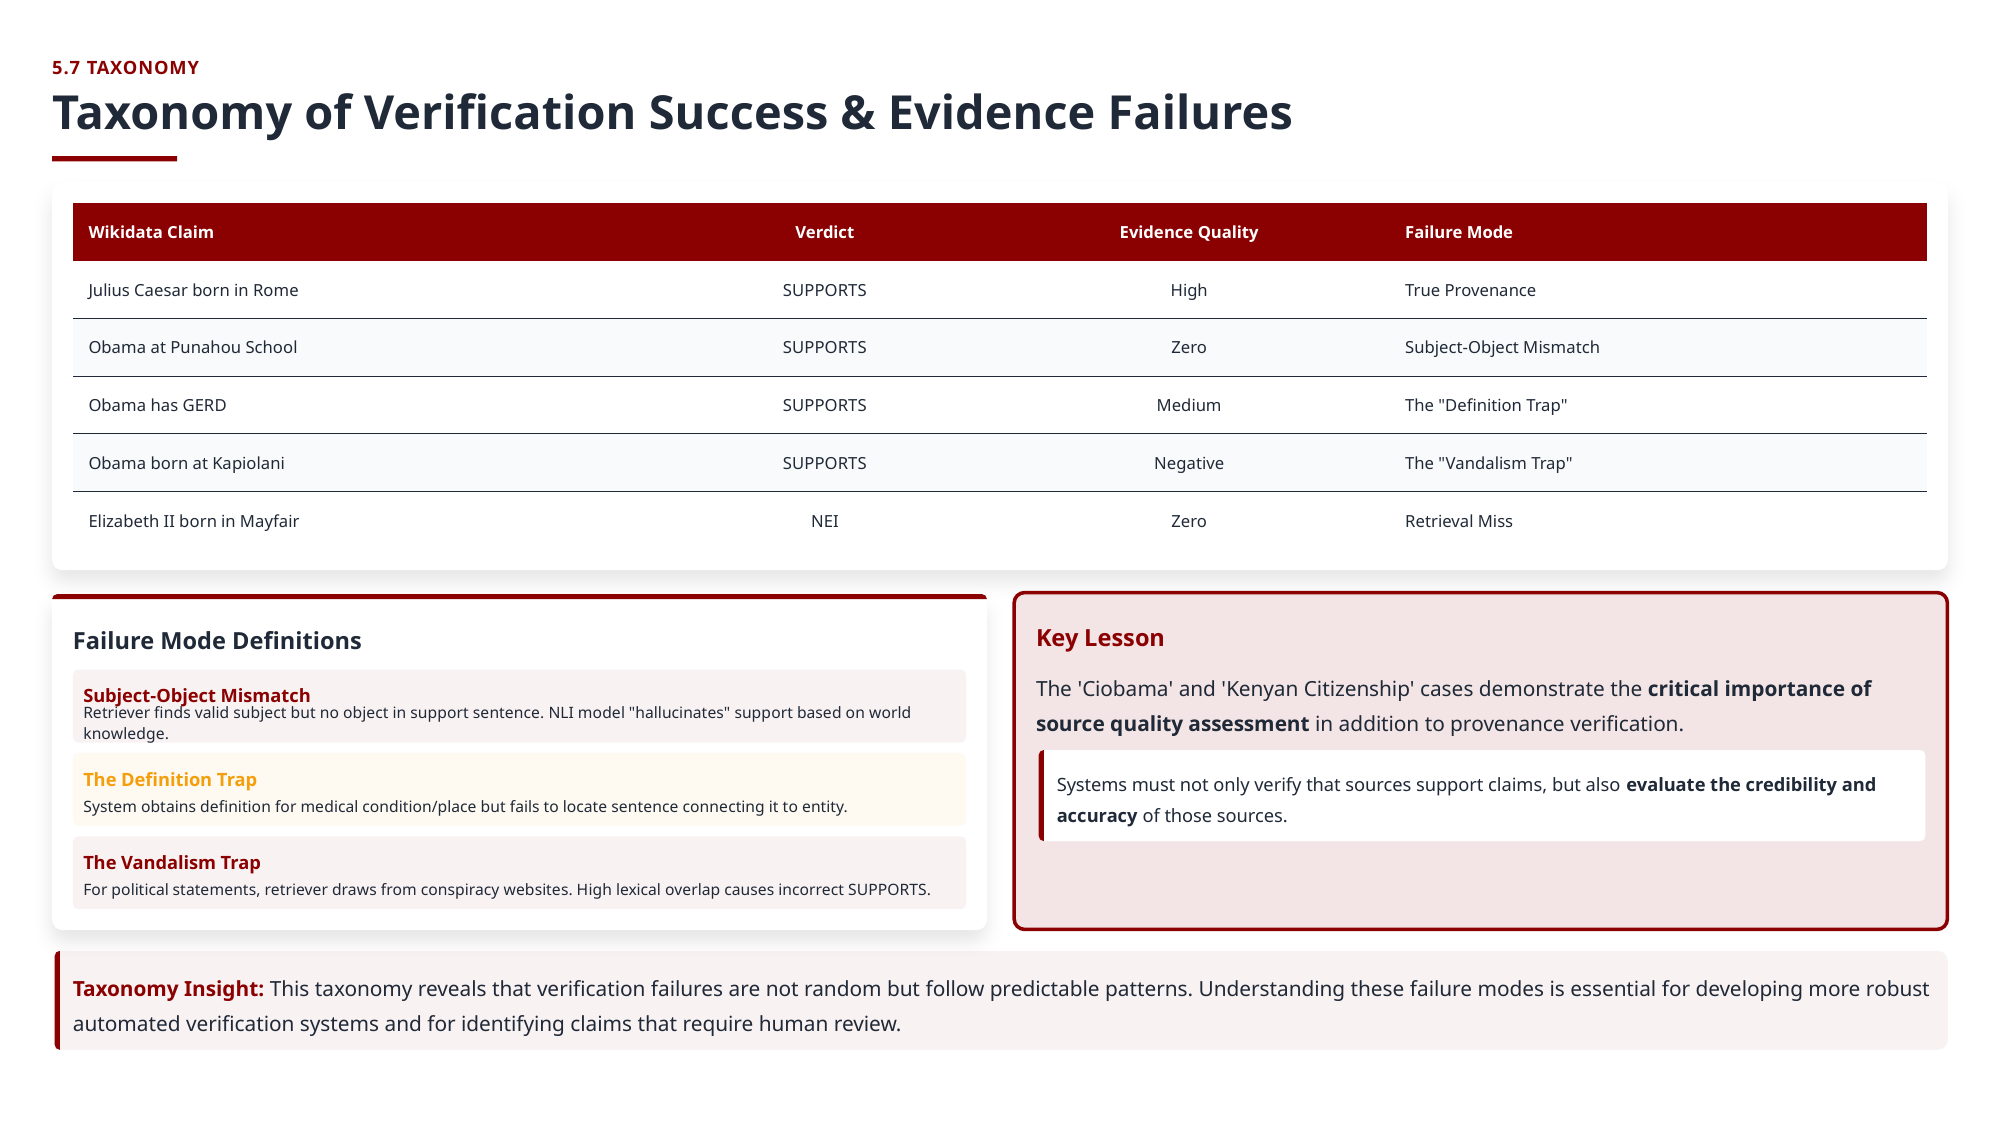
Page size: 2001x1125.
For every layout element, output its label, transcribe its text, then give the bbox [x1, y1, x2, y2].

text_box For political statements, retriever draws from conspiracy websites. High lexical overlap causes incorrect SUPPORTS. [83, 877, 964, 899]
text_box The Vandalism Trap [83, 846, 965, 873]
table_header Failure Mode [1390, 203, 1927, 261]
table_cell Obama born at Kapiolani [73, 434, 661, 491]
table_cell Obama at Punahou School [73, 319, 661, 376]
table_header Verdict [661, 203, 989, 261]
text_box Systems must not only verify that sources support claims, but also evaluate the credibility and accuracy of those sources. [1056, 765, 1919, 826]
table_cell Retrieval Miss [1390, 492, 1927, 549]
text_box [52, 182, 1948, 571]
text_box [1014, 592, 1948, 930]
table_cell True Provenance [1390, 261, 1927, 318]
text_box 5.7 TAXONOMY [52, 52, 1957, 79]
table_cell The "Definition Trap" [1390, 377, 1927, 433]
text_box Subject-Object Mismatch [83, 680, 965, 707]
table_cell Zero [989, 319, 1390, 376]
table_cell Subject-Object Mismatch [1390, 319, 1927, 376]
table_cell The "Vandalism Trap" [1390, 434, 1927, 491]
table_cell Zero [989, 492, 1390, 549]
text_box [52, 600, 987, 931]
text_box [1038, 750, 1044, 842]
text_box Failure Mode Definitions [72, 617, 978, 654]
text_box Key Lesson [1036, 614, 1938, 651]
table_cell SUPPORTS [661, 434, 989, 491]
text_box [1044, 750, 1926, 842]
table_cell Medium [989, 377, 1390, 433]
text_box [52, 156, 178, 162]
table_cell High [989, 261, 1390, 318]
text_box [72, 669, 967, 743]
table_cell SUPPORTS [661, 261, 989, 318]
table_cell NEI [661, 492, 989, 549]
table_cell Obama has GERD [73, 377, 661, 433]
text_box [72, 836, 967, 910]
table_cell Elizabeth II born in Mayfair [73, 492, 661, 549]
table_header Wikidata Claim [73, 203, 661, 261]
text_box [60, 950, 1948, 1050]
text_box [54, 950, 60, 1050]
text_box The 'Ciobama' and 'Kenyan Citizenship' cases demonstrate the critical importance of source quality assessment in addition to provenance verification. [1036, 666, 1936, 735]
text_box The Definition Trap [83, 763, 965, 790]
text_box [52, 594, 987, 600]
text_box [72, 752, 967, 826]
table_cell SUPPORTS [661, 319, 989, 376]
text_box Taxonomy Insight: This taxonomy reveals that verification failures are not random but follow predictable patterns. Understanding these failure modes is essential for developing more robust automated verification systems and for identifying claims that require human review. [72, 966, 1943, 1035]
table_cell Julius Caesar born in Rome [73, 261, 661, 318]
table_cell SUPPORTS [661, 377, 989, 433]
table_cell Negative [989, 434, 1390, 491]
text_box System obtains definition for medical condition/place but fails to locate sentence connecting it to entity. [83, 794, 964, 816]
table_header Evidence Quality [989, 203, 1390, 261]
text_box Retriever finds valid subject but no object in support sentence. NLI model "hallucinates" support based on world knowledge. [83, 711, 964, 733]
text_box Taxonomy of Verification Success & Evidence Failures [52, 88, 1972, 141]
